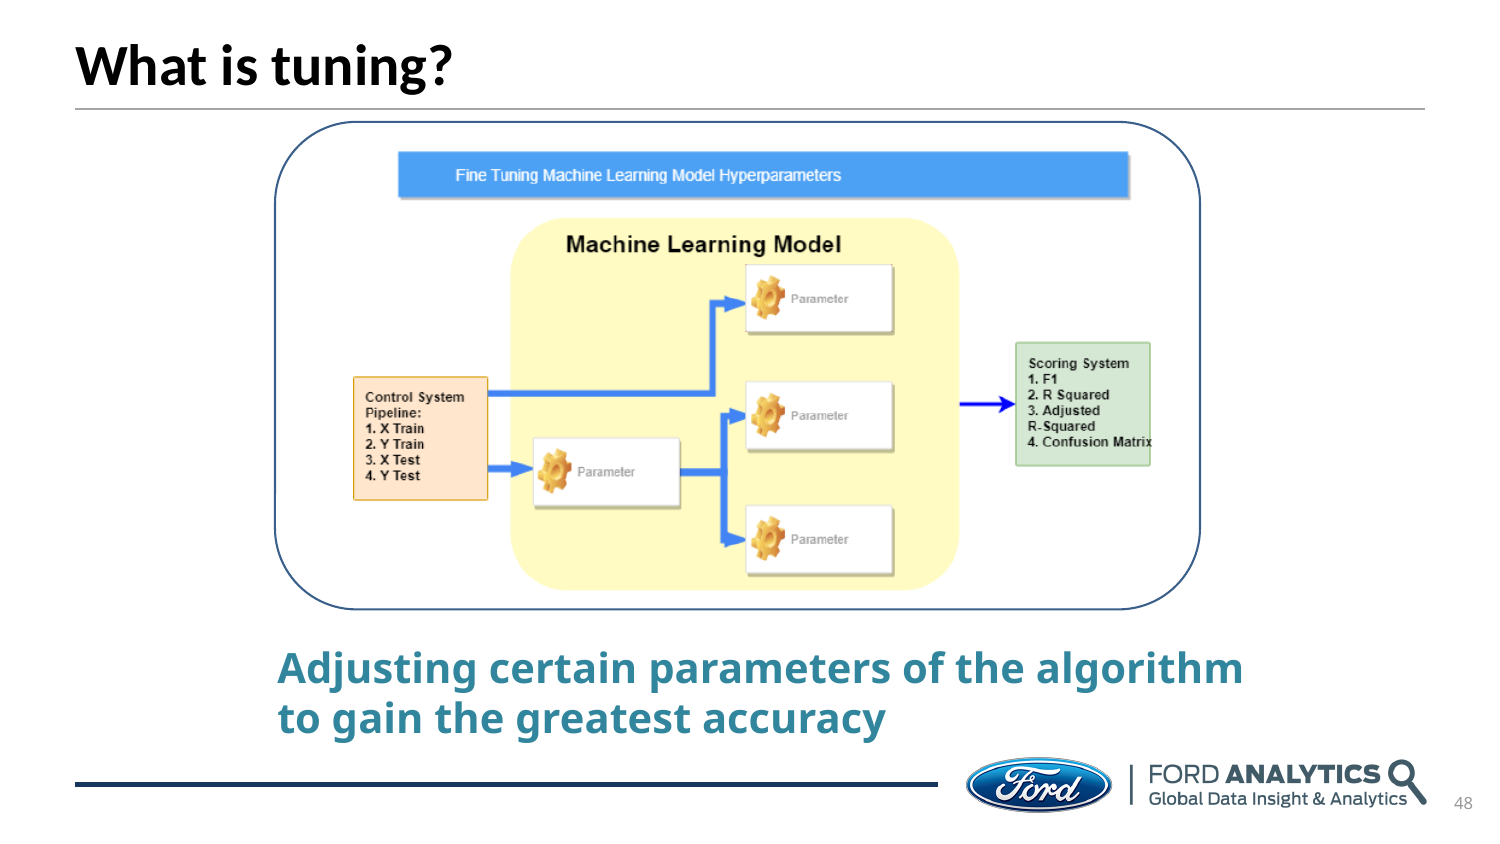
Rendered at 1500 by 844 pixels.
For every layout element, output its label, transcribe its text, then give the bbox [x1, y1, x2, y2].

text_box [272, 119, 1163, 601]
text_box [1186, 153, 1203, 578]
text_box What is tuning? [74, 19, 1425, 97]
picture [319, 134, 1181, 610]
text_box Adjusting certain parameters of the algorithm to gain the greatest accuracy [262, 634, 1275, 750]
picture [964, 752, 1429, 817]
